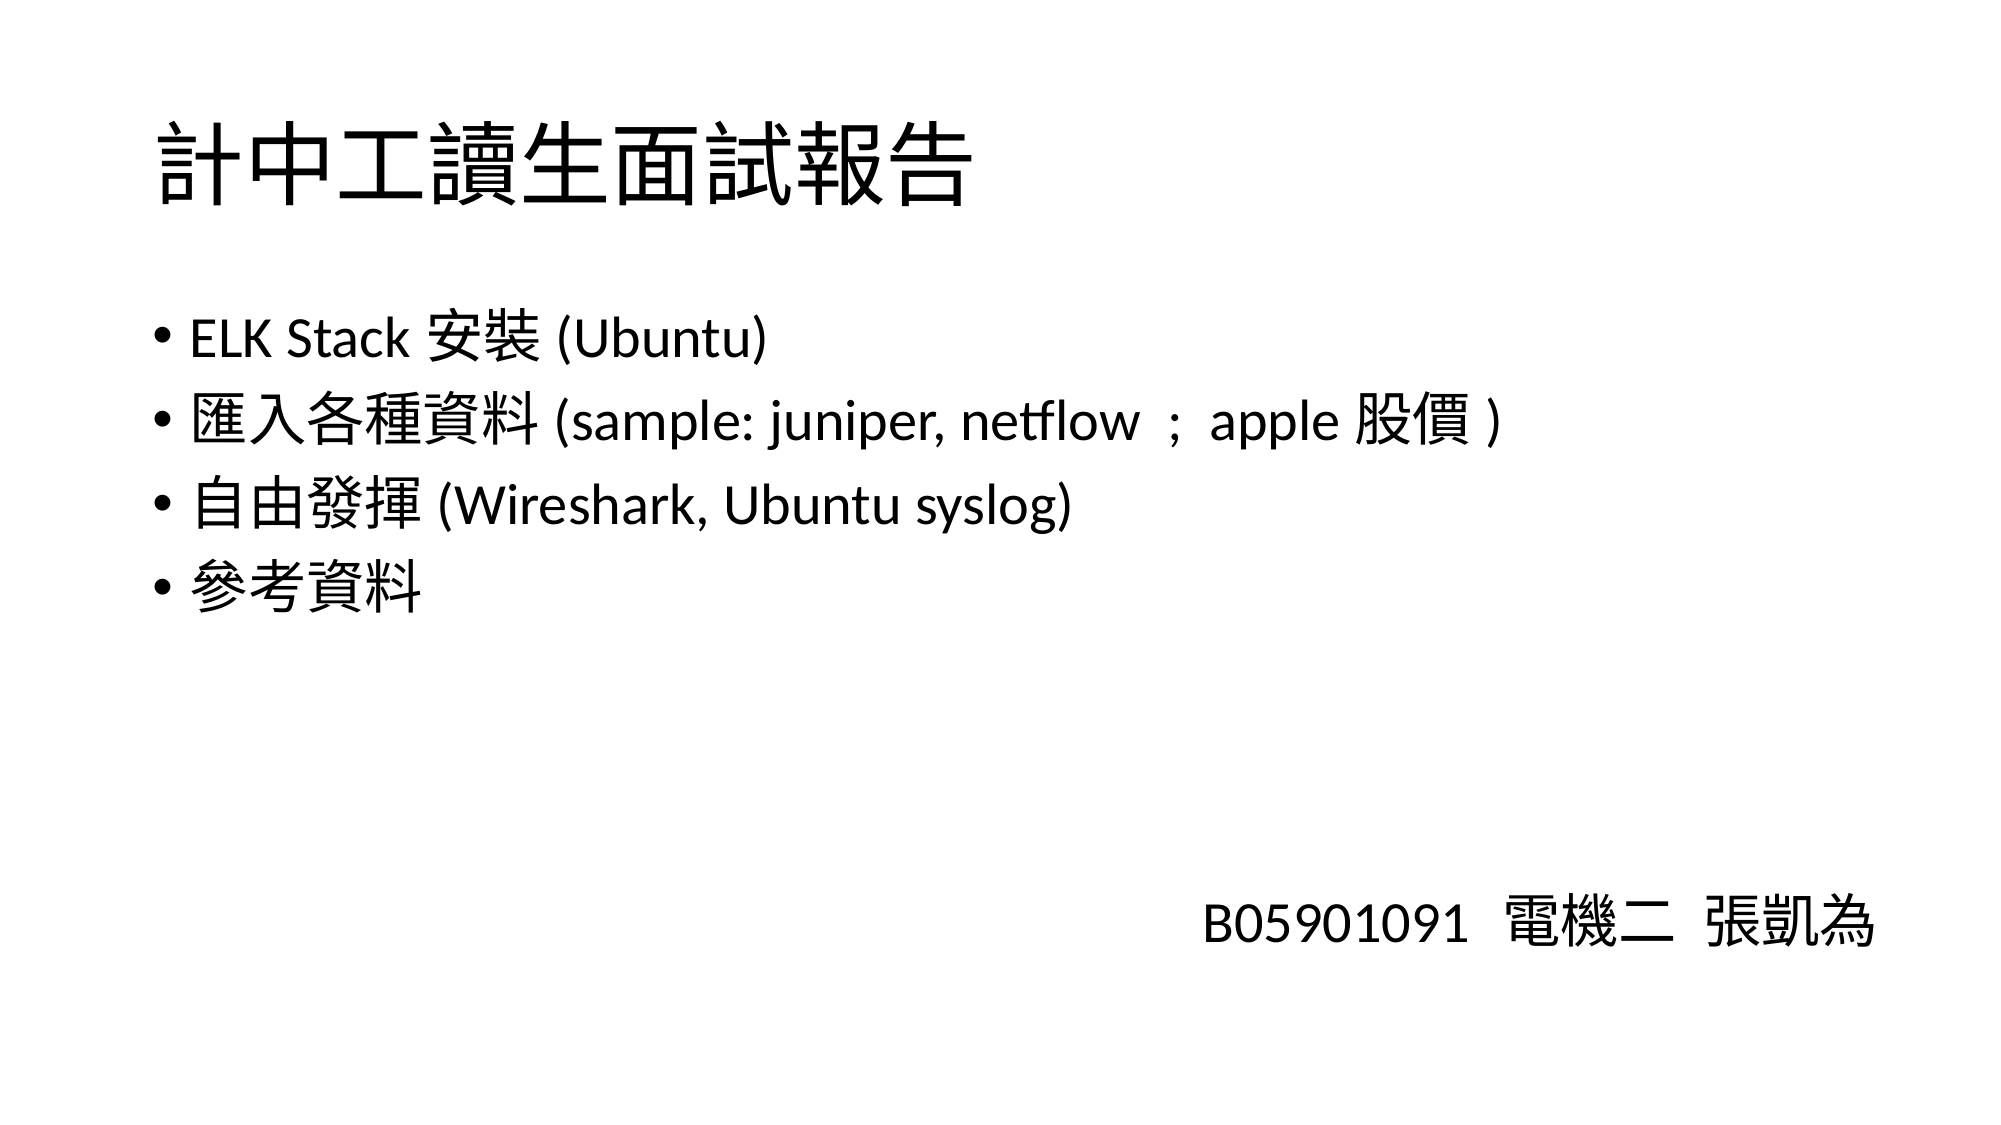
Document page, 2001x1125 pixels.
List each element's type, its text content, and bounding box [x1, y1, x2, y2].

list ELK Stack安裝(Ubuntu) 匯入各種資料(sample: juniper, netflow ; apple股價) 自由發揮(Wireshark, Ubuntu syslog) 參考資料 B05901091 電機二 張凱為 [137, 299, 1926, 1013]
title 計中工讀生面試報告 [137, 59, 1863, 278]
